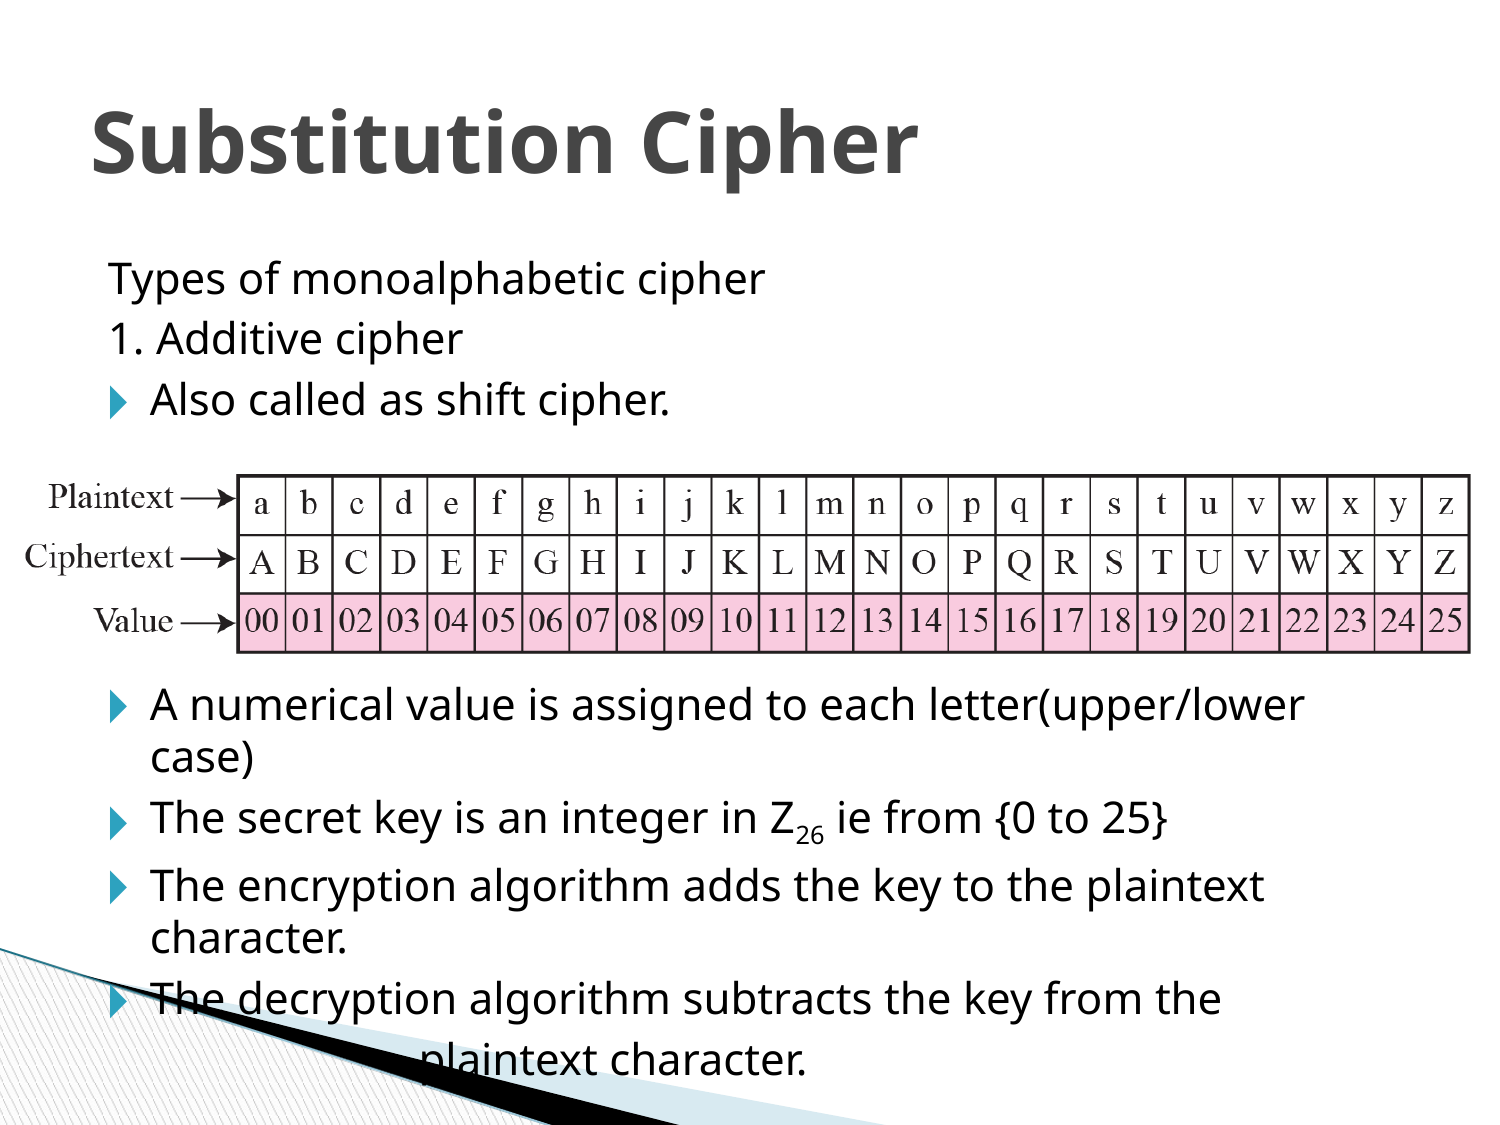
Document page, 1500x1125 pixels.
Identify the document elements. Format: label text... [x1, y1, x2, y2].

list Types of monoalphabetic cipher 1. Additive cipher Also called as shift cipher. A numerical value is assigned to each letter(upper/lower case) The secret key is an integer in Z26 ie from {0 to 25} The encryption algorithm adds the key to the plaintext character. The decryption algorithm subtracts the key from the plaintext character. [75, 663, 1425, 986]
picture [0, 947, 559, 1125]
picture [24, 474, 1471, 654]
list Types of monoalphabetic cipher 1. Additive cipher Also called as shift cipher. A numerical value is assigned to each letter(upper/lower case) The secret key is an integer in Z26 ie from {0 to 25} The encryption algorithm adds the key to the plaintext character. The decryption algorithm subtracts the key from the plaintext character. [75, 242, 1425, 473]
title Substitution Cipher [75, 45, 1425, 233]
